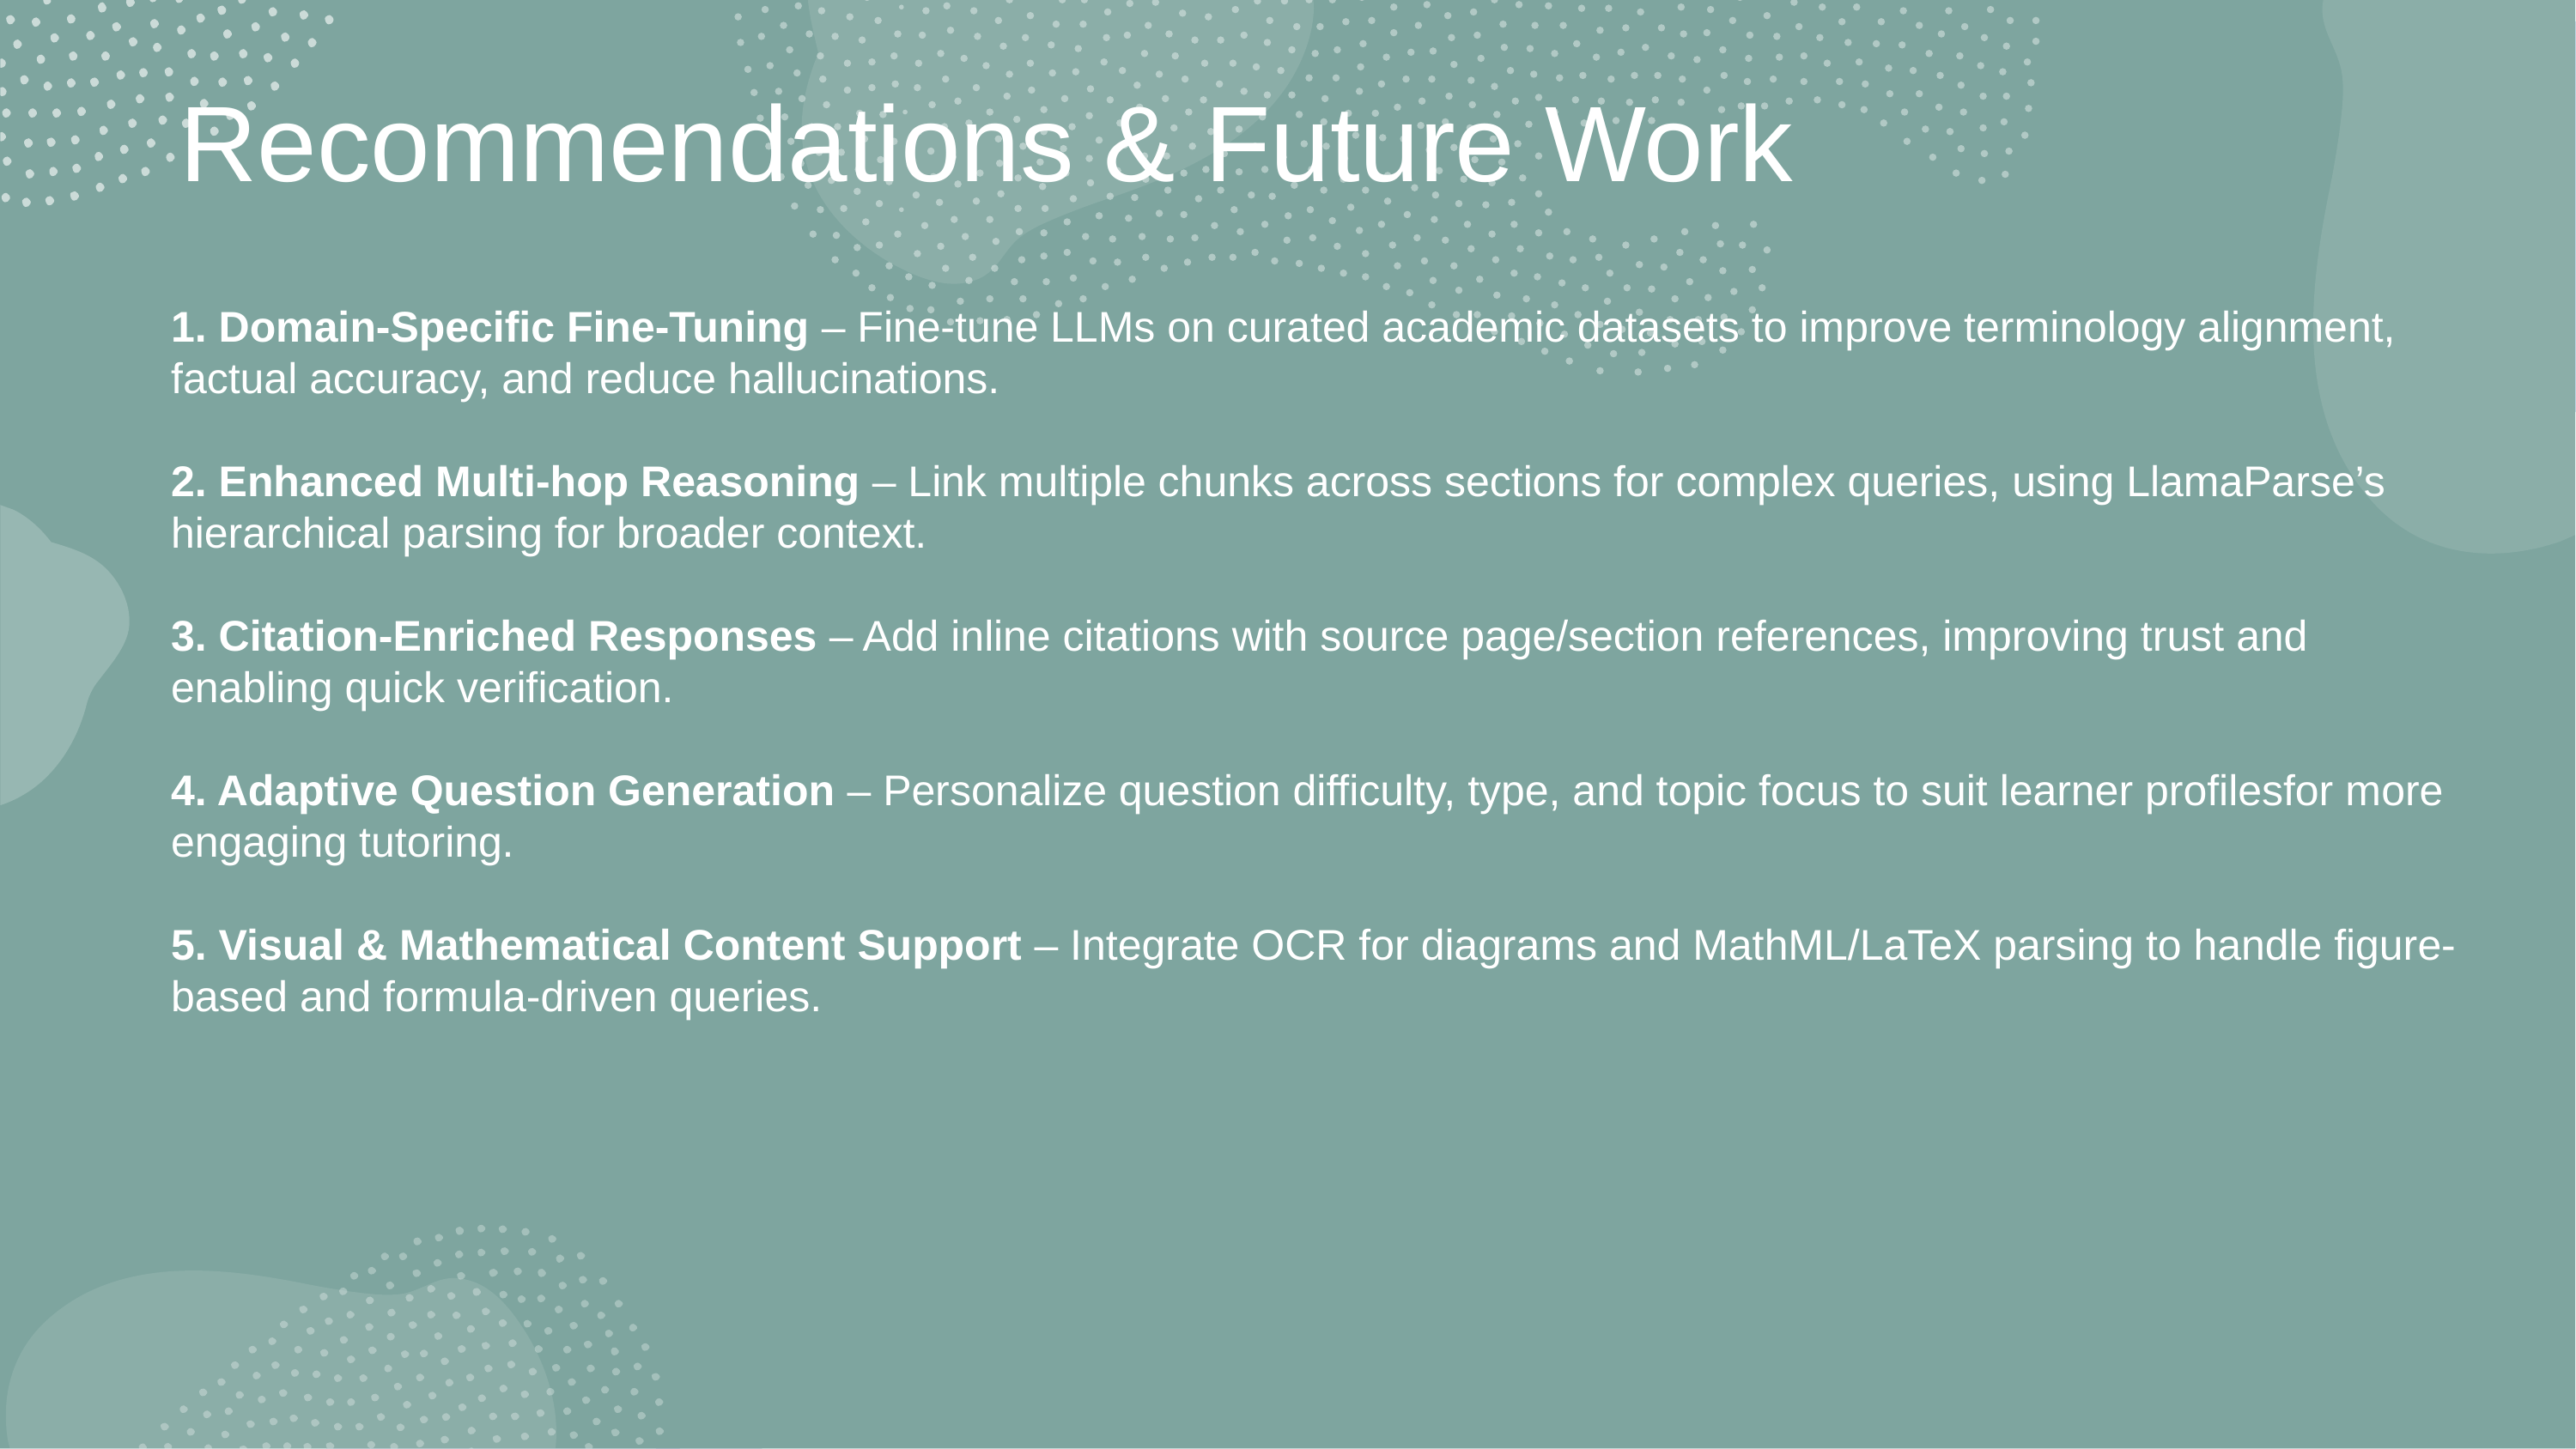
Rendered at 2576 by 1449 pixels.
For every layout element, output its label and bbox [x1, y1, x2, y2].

text_box [0, 0, 2576, 1449]
